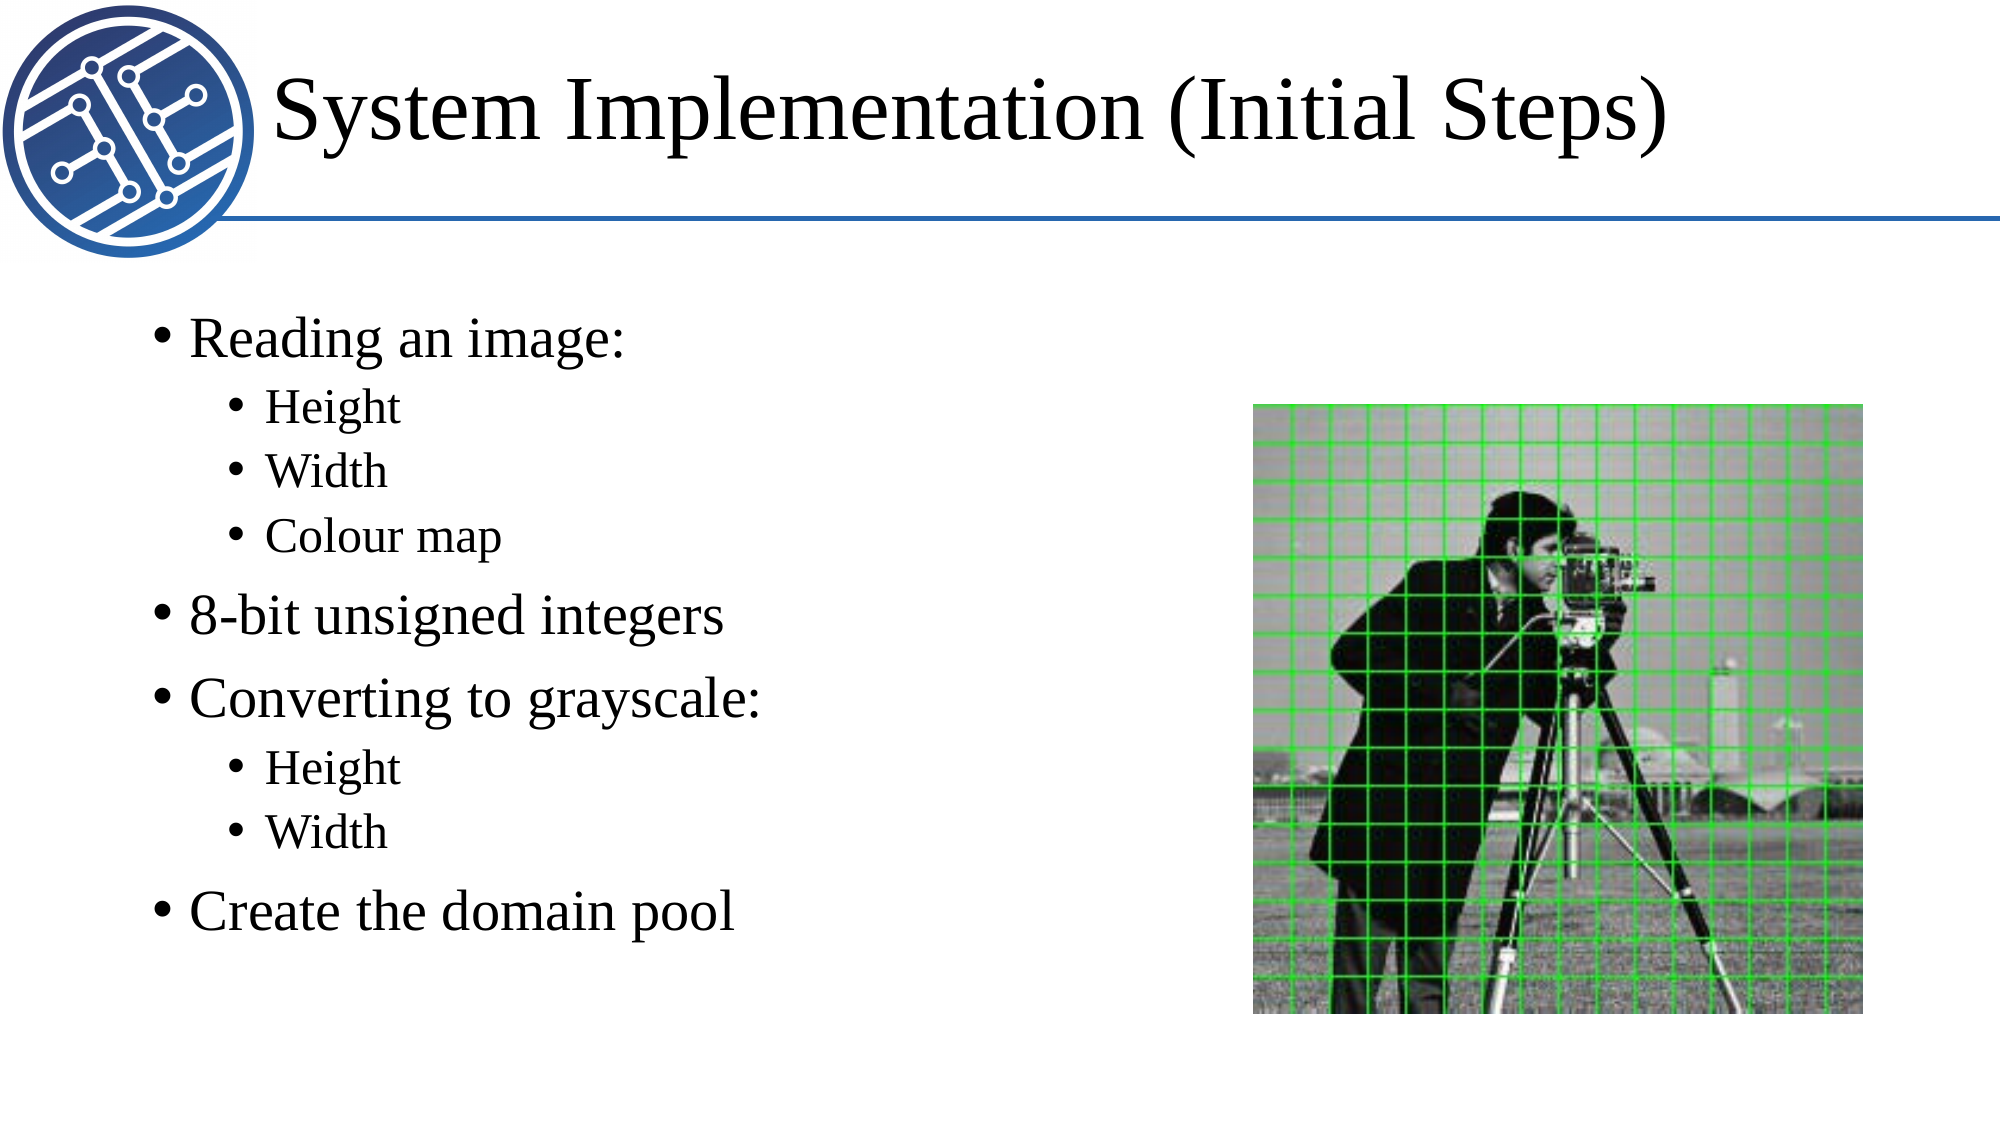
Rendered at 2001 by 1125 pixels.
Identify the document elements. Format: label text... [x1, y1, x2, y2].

list Reading an image: Height Width Colour map 8-bit unsigned integers Converting to grayscale: Height Width Create the domain pool [137, 299, 1863, 1014]
title System Implementation (Initial Steps) [257, 1, 2000, 216]
picture [0, 0, 257, 263]
picture [1253, 404, 1863, 1014]
